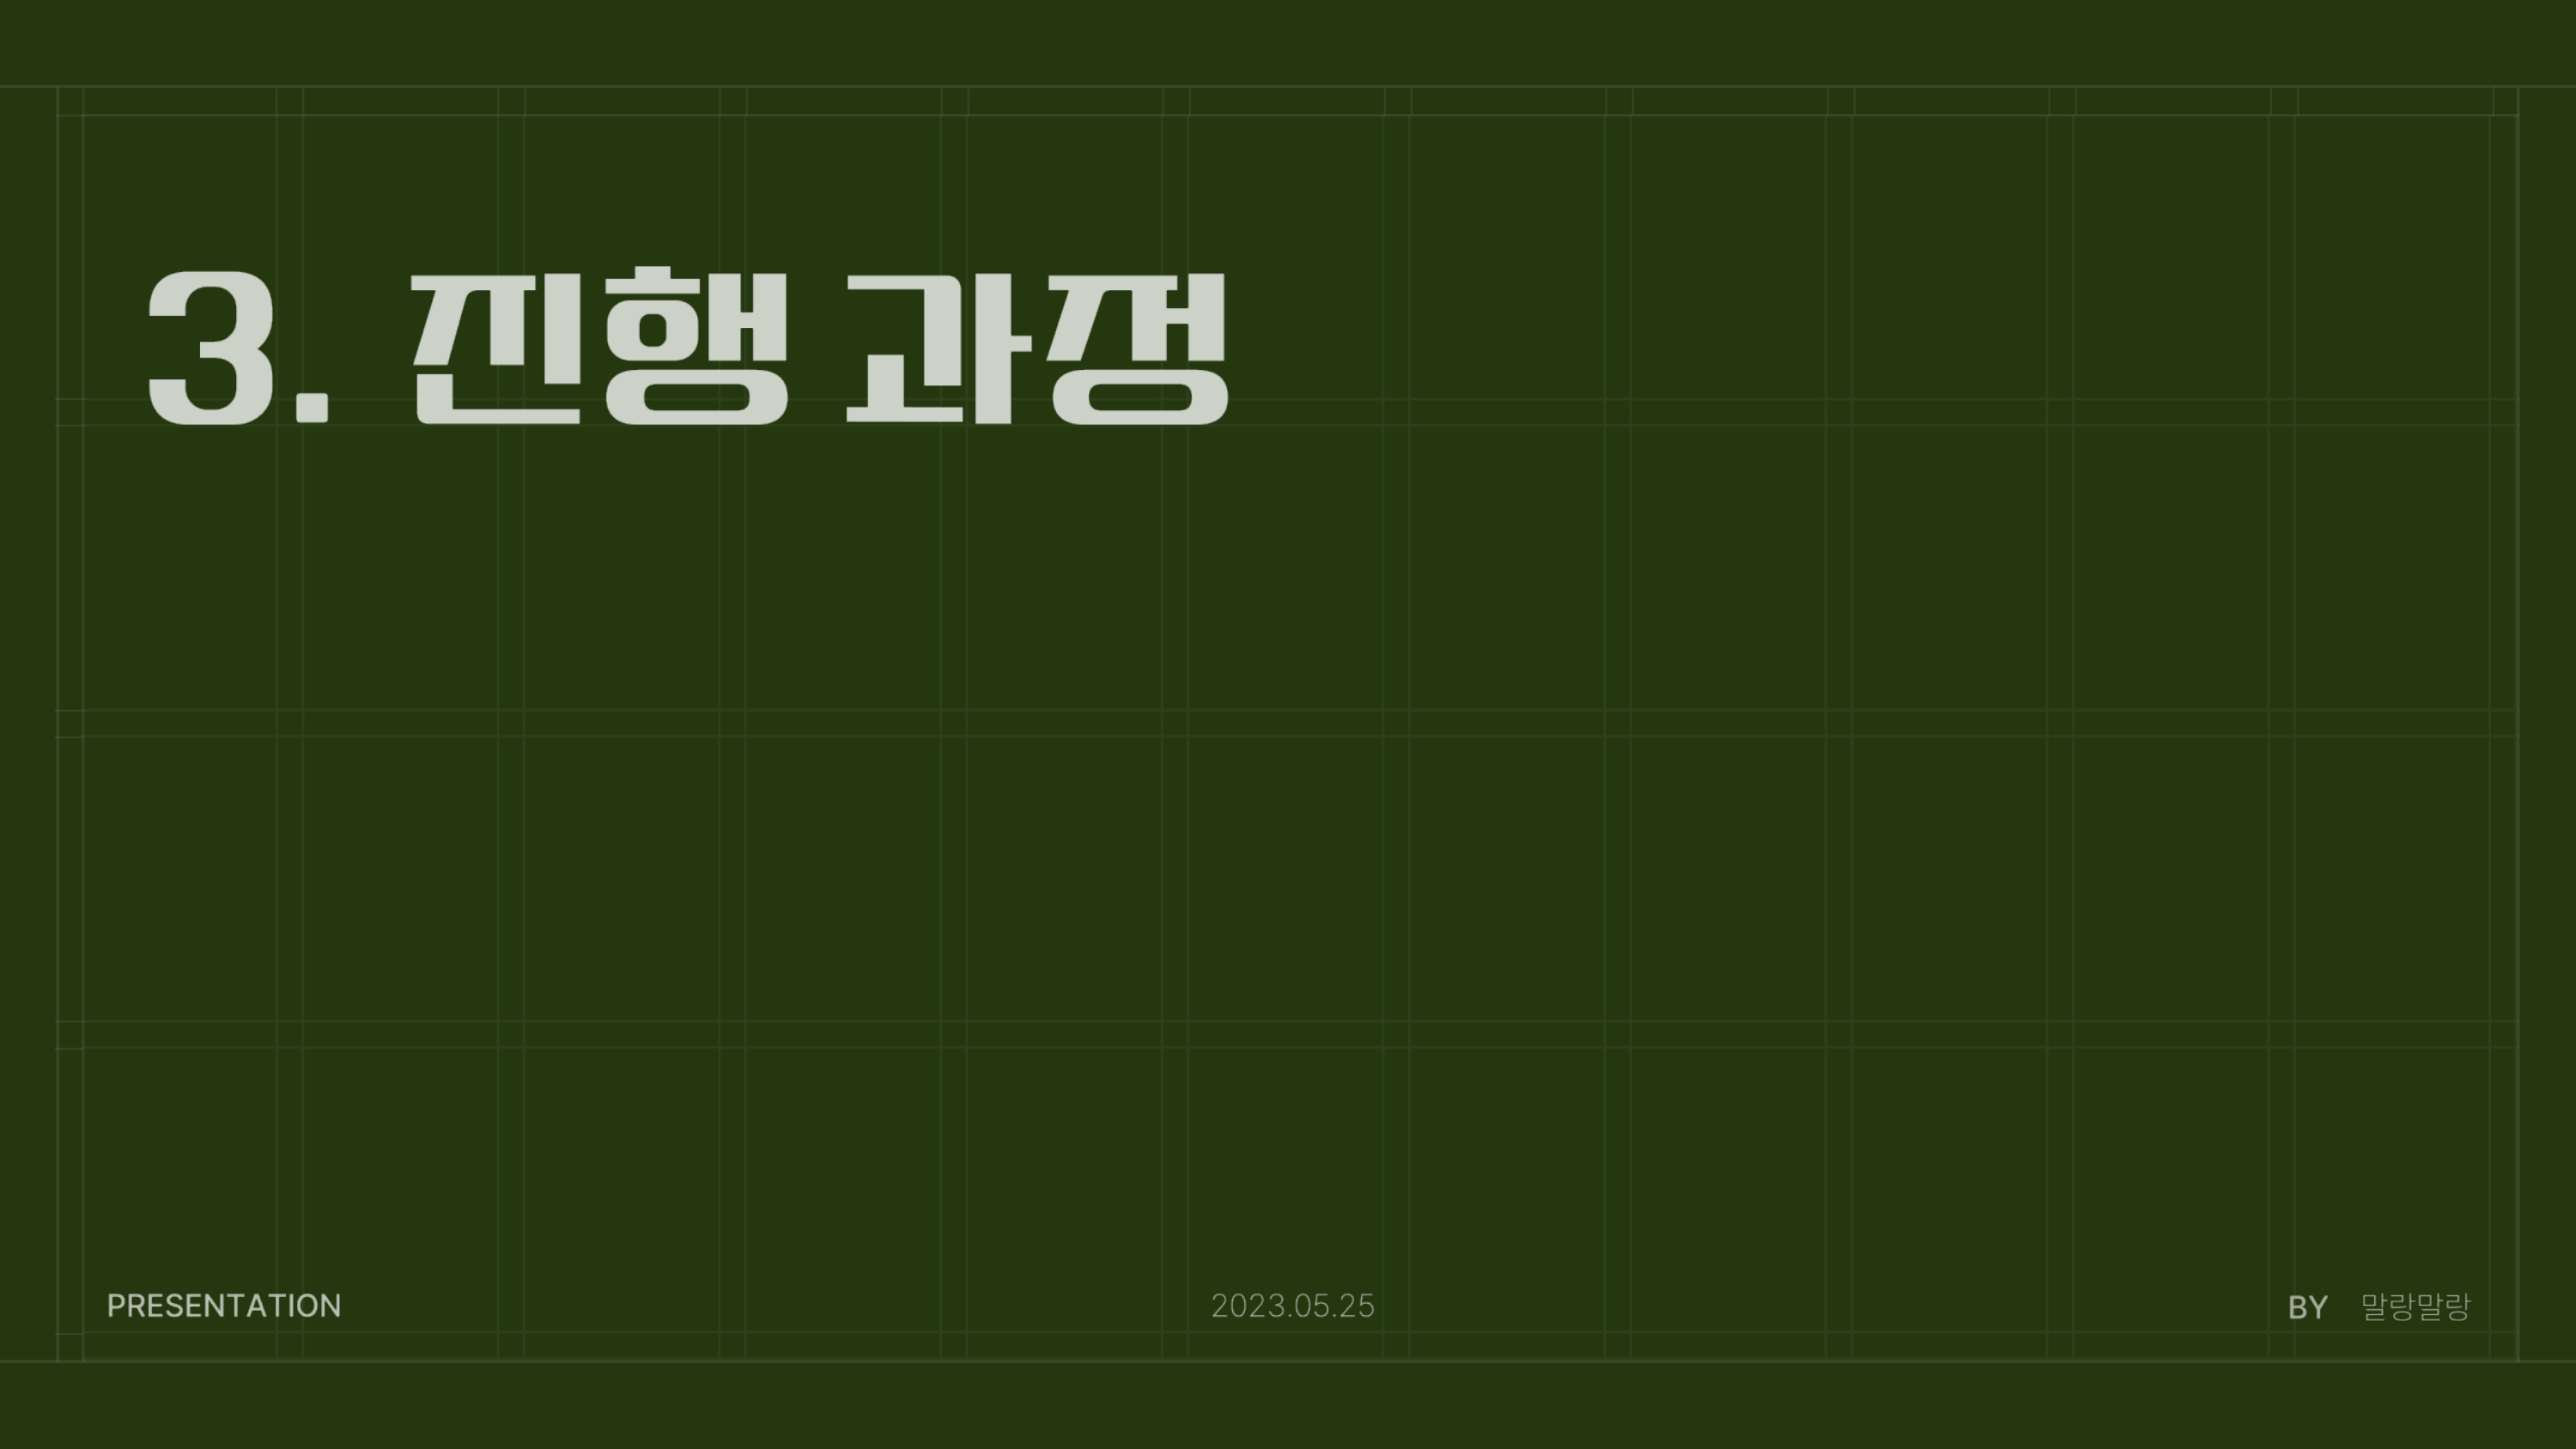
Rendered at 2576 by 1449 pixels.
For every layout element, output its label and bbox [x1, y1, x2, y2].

text_box [0, 80, 2576, 1368]
picture [2140, 1252, 2576, 1386]
picture [96, 1264, 372, 1356]
picture [1106, 1264, 1455, 1356]
picture [71, 99, 1436, 658]
